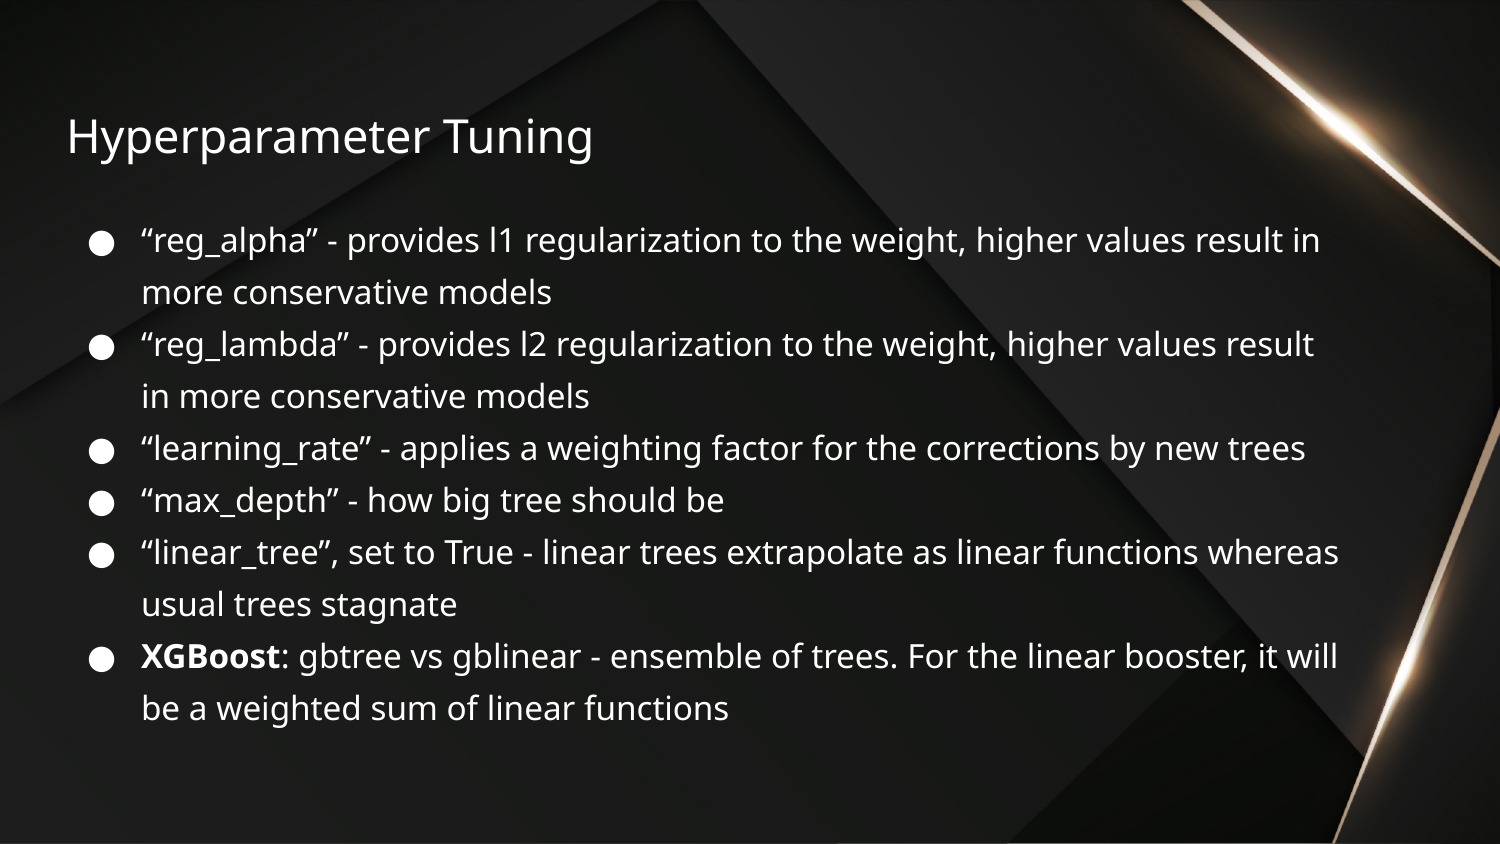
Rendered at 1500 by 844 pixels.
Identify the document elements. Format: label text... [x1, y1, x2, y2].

list “reg_alpha” - provides l1 regularization to the weight, higher values result in more conservative models “reg_lambda” - provides l2 regularization to the weight, higher values result in more conservative models “learning_rate” - applies a weighting factor for the corrections by new trees “max_depth” - how big tree should be “linear_tree”, set to True - linear trees extrapolate as linear functions whereas usual trees stagnate XGBoost: gbtree vs gblinear - ensemble of trees. For the linear booster, it will be a weighted sum of linear functions [51, 195, 1369, 805]
picture [0, 0, 1500, 844]
title Hyperparameter Tuning [51, 88, 1449, 183]
